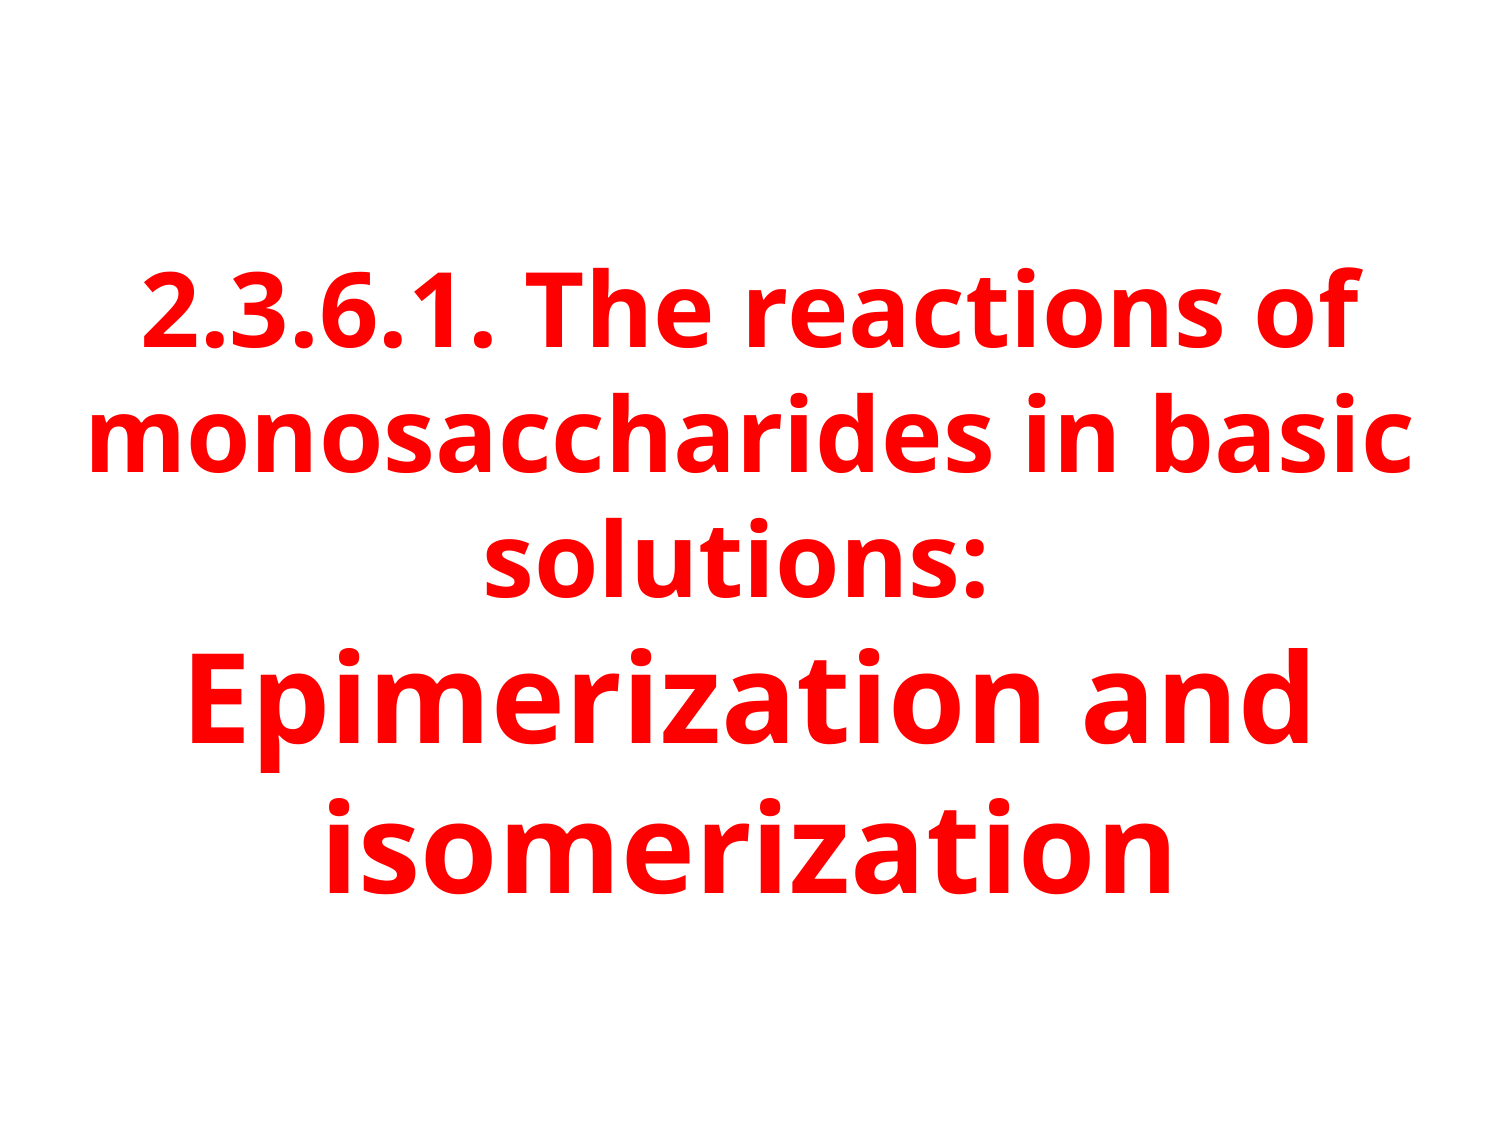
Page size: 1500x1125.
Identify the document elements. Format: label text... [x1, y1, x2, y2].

title 2.3.6.1. The reactions of monosaccharides in basic solutions: Epimerization and isomerization [0, 349, 1500, 813]
